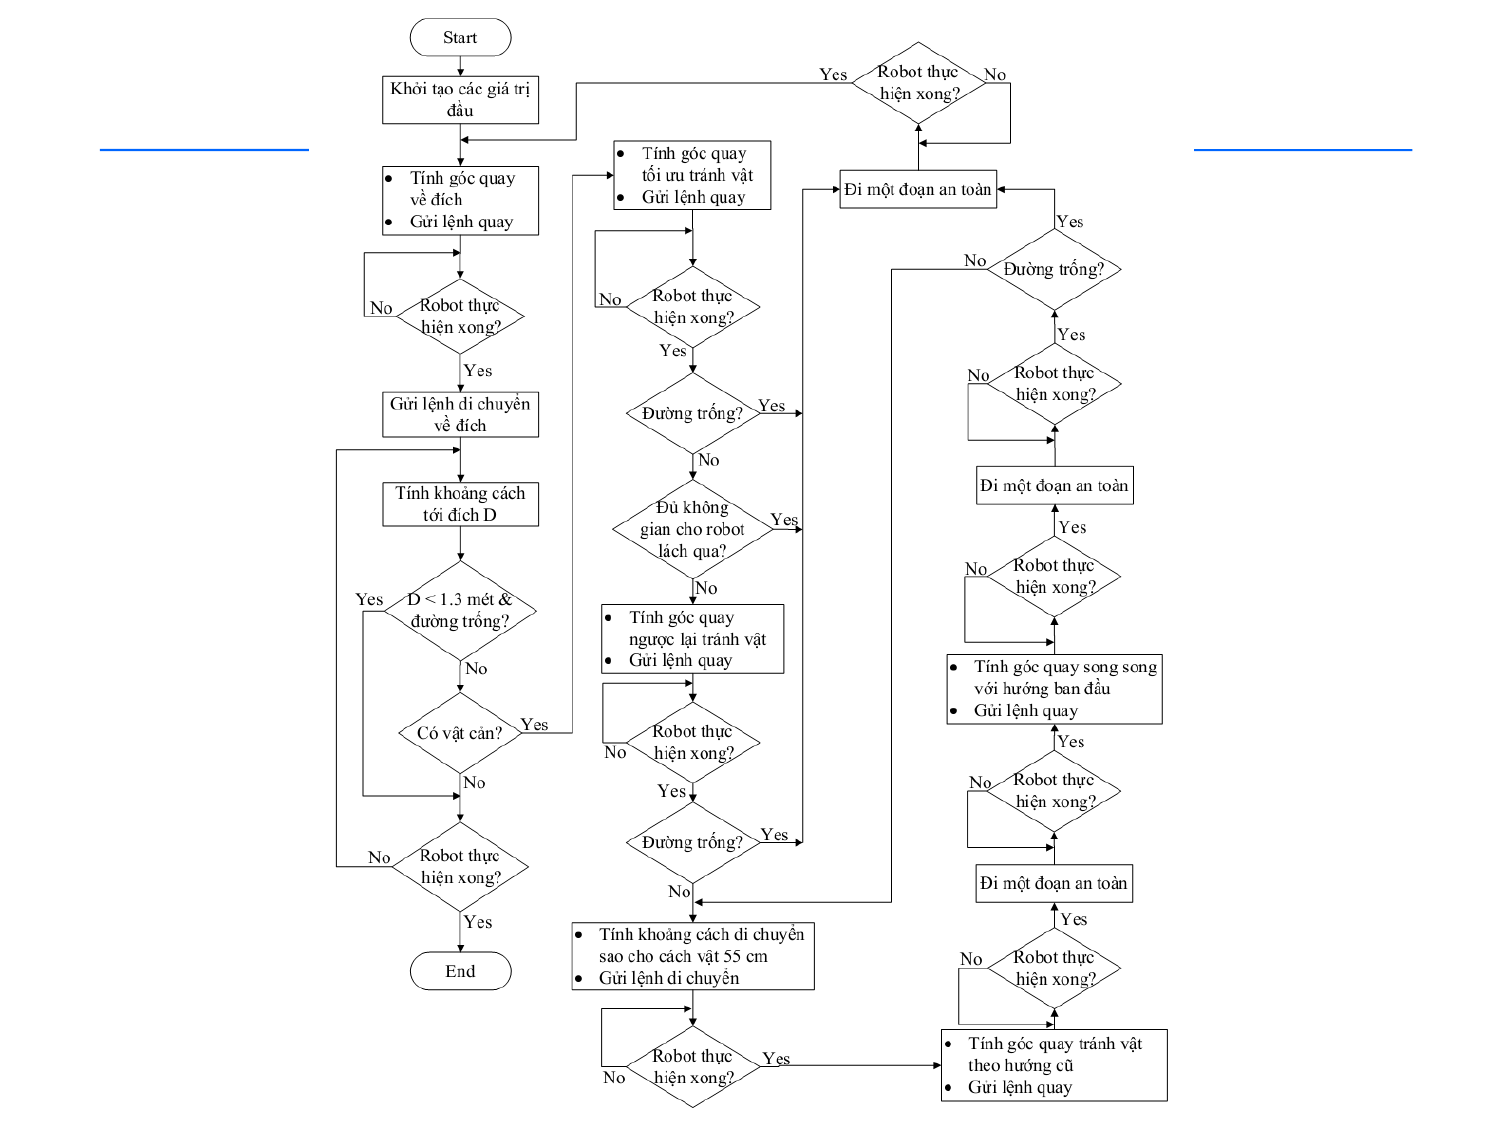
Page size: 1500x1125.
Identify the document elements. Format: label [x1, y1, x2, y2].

picture [309, 0, 1194, 1119]
